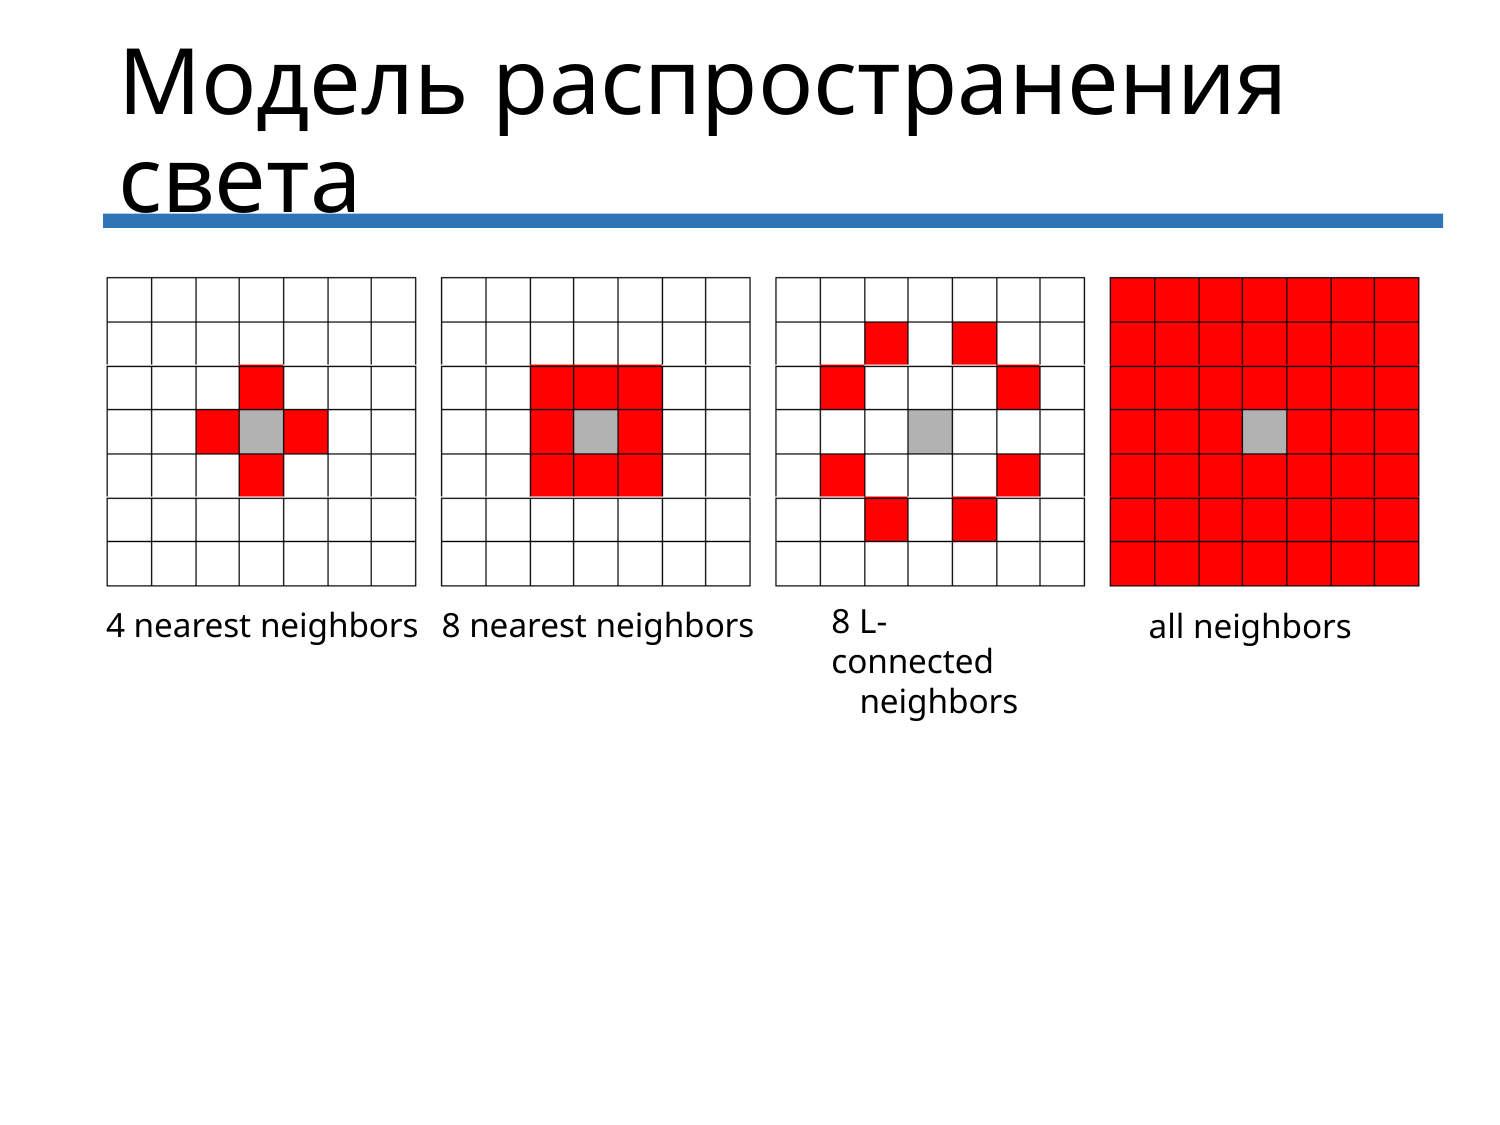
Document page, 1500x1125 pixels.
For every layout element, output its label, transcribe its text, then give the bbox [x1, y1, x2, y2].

picture [103, 270, 1422, 595]
text_box all neighbors [1133, 598, 1367, 653]
title Модель распространения света [103, 59, 1397, 208]
text_box 8 nearest neighbors [426, 596, 770, 652]
text_box 4 nearest neighbors [91, 596, 426, 652]
text_box 8 L-connected neighbors [816, 595, 1062, 728]
